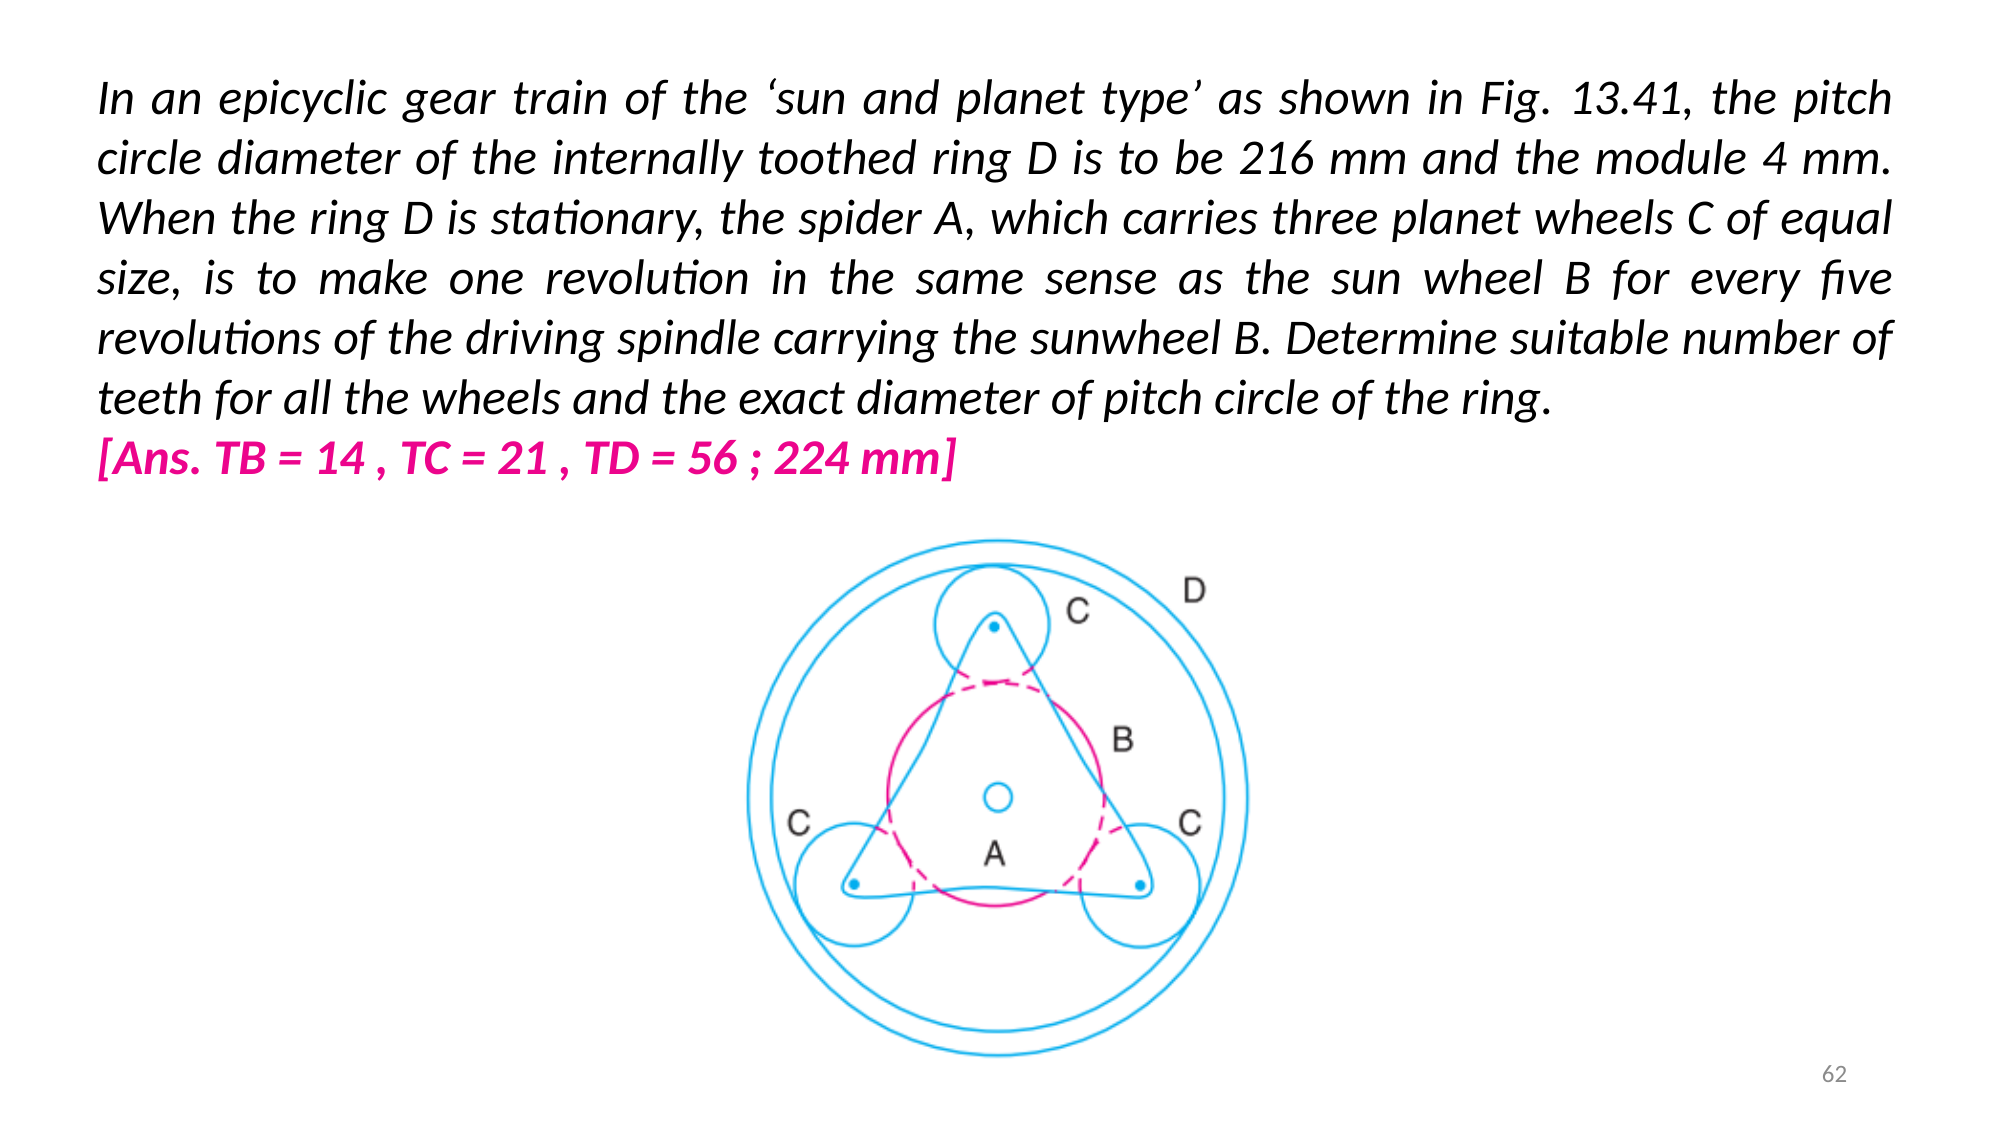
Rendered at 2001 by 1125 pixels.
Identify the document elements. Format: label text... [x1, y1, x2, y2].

slide_number 62 [1412, 1042, 1863, 1103]
picture [732, 521, 1260, 1068]
text_box In an epicyclic gear train of the ‘sun and planet type’ as shown in Fig. 13.41, the pitch circle diameter of the internally toothed ring D is to be 216 mm and the module 4 mm. When the ring D is stationary, the spider A, which carries three planet wheels C of equal size, is to make one revolution in the same sense as the sun wheel B for every five revolutions of the driving spindle carrying the sunwheel B. Determine suitable number of teeth for all the wheels and the exact diameter of pitch circle of the ring. [Ans. TB = 14 , TC = 21 , TD = 56 ; 224 mm] [82, 57, 1910, 493]
